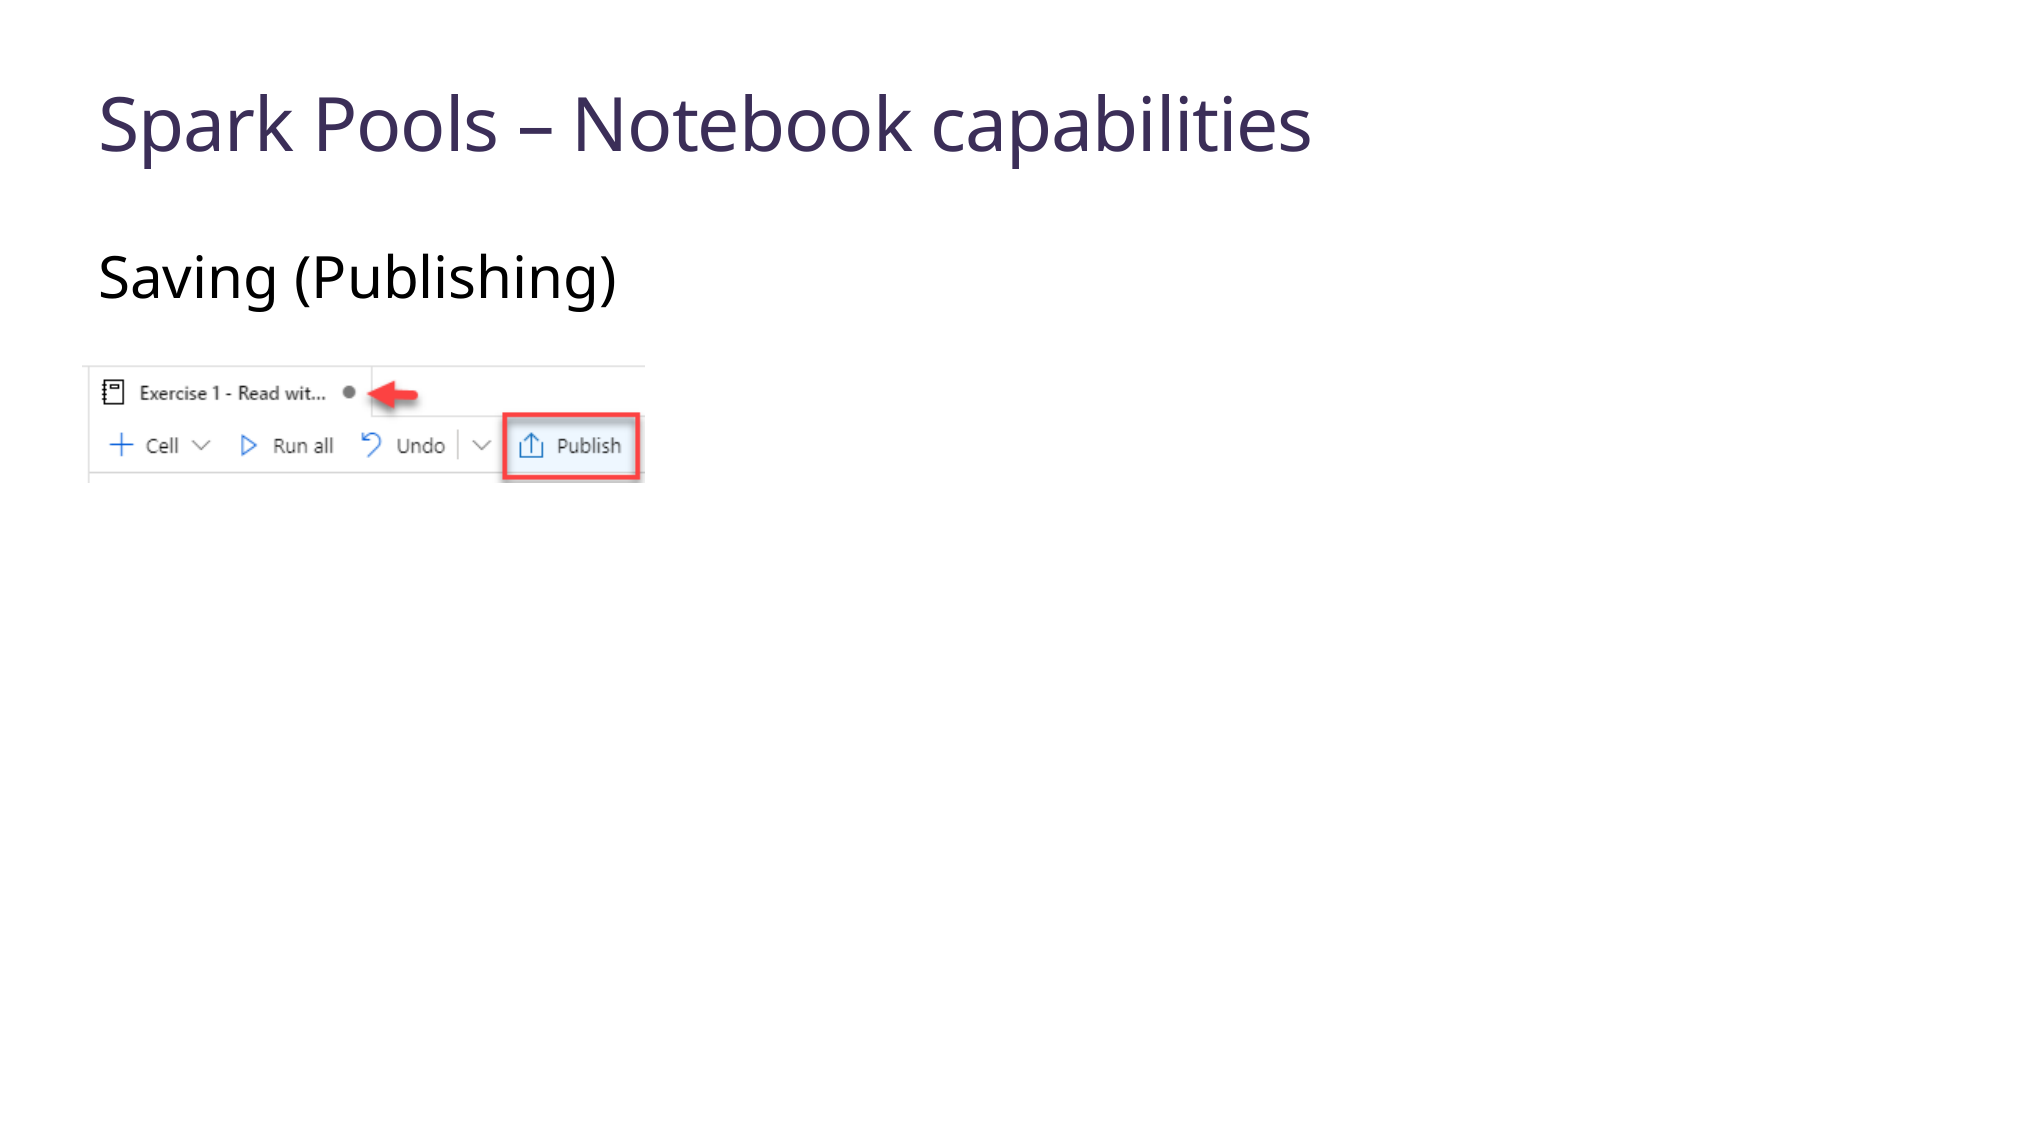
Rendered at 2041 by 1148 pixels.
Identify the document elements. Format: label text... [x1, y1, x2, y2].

picture [82, 360, 646, 484]
title Spark Pools – Notebook capabilities [98, 76, 1943, 168]
list Saving (Publishing) [98, 240, 1942, 990]
